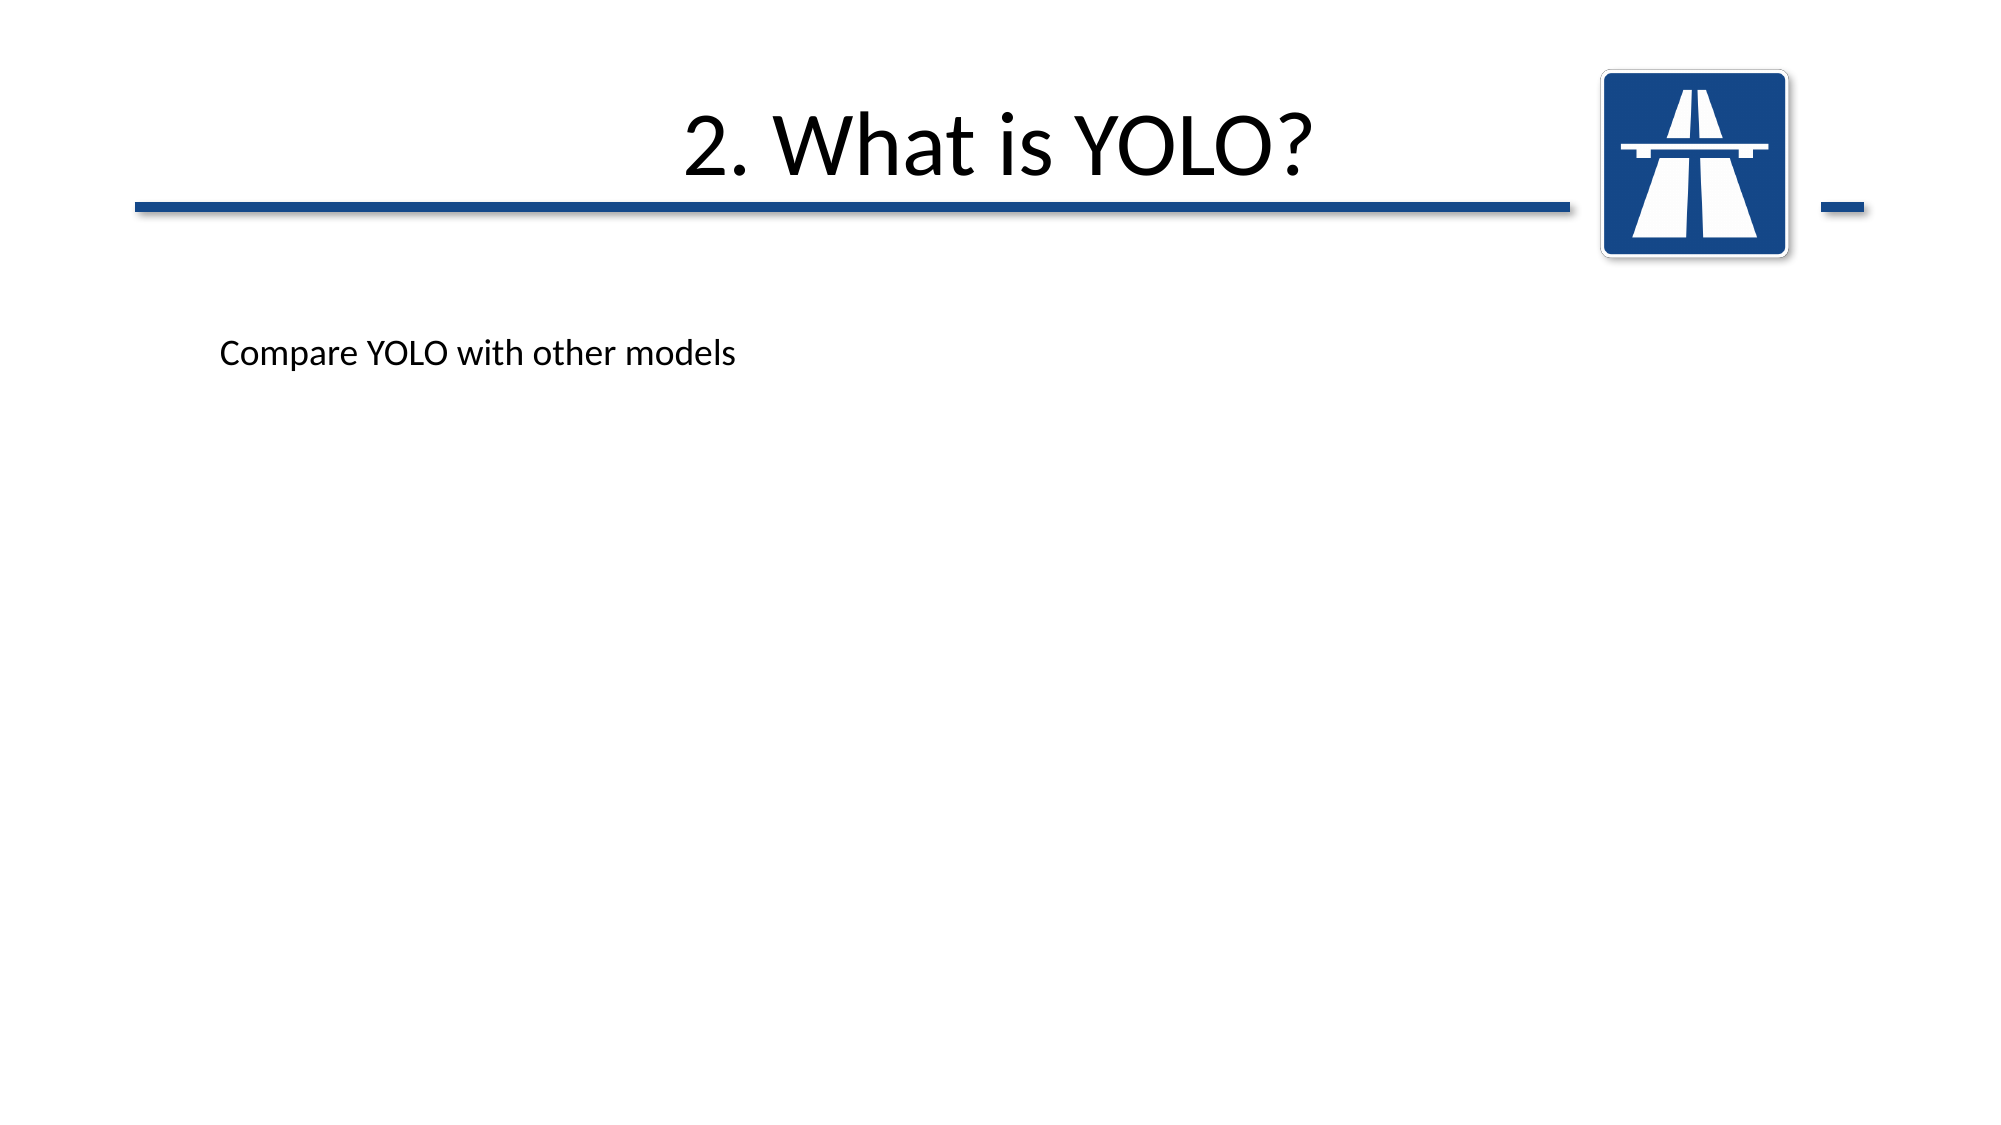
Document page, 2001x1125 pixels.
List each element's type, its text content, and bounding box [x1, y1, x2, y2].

title 2. What is YOLO? [99, 45, 1900, 233]
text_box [134, 69, 1865, 259]
text_box Compare YOLO with other models [204, 320, 1056, 381]
